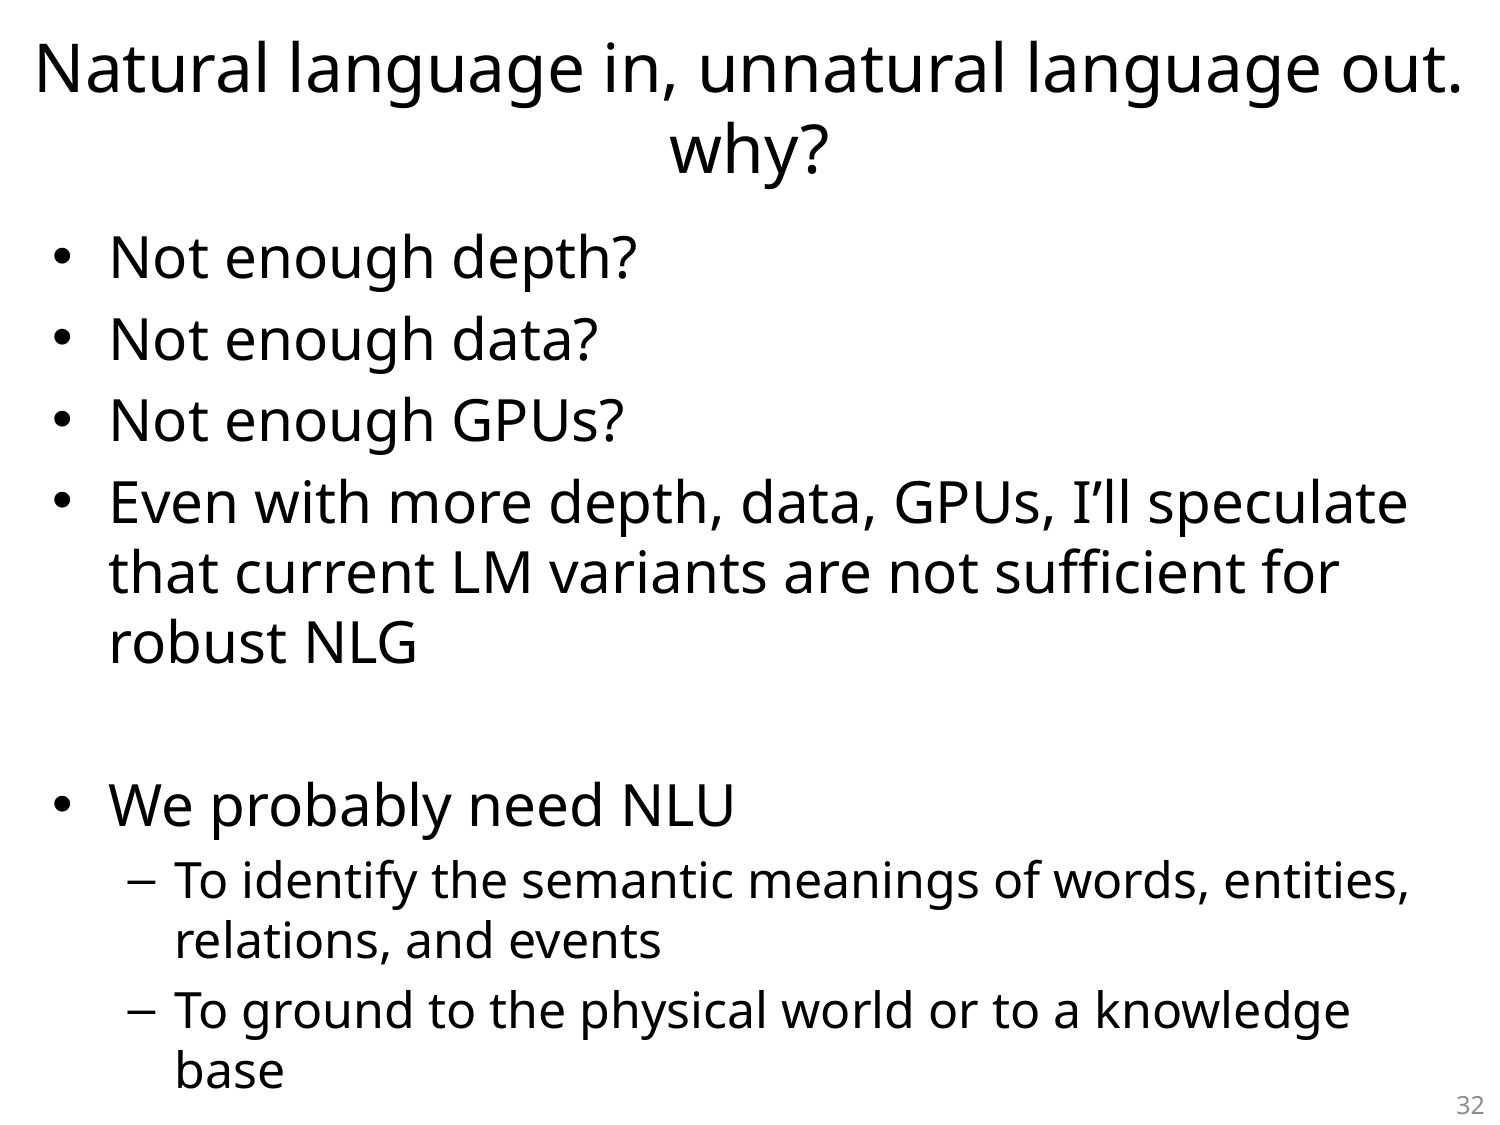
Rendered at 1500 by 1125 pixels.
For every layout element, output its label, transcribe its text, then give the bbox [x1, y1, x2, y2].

slide_number 32 [1149, 1087, 1500, 1125]
list Not enough depth? Not enough data? Not enough GPUs? Even with more depth, data, GPUs, I’ll speculate that current LM variants are not sufficient for robust NLG We probably need NLU To identify the semantic meanings of words, entities, relations, and events To ground to the physical world or to a knowledge base [37, 212, 1463, 1075]
title Natural language in, unnatural language out. why? [0, 0, 1500, 213]
